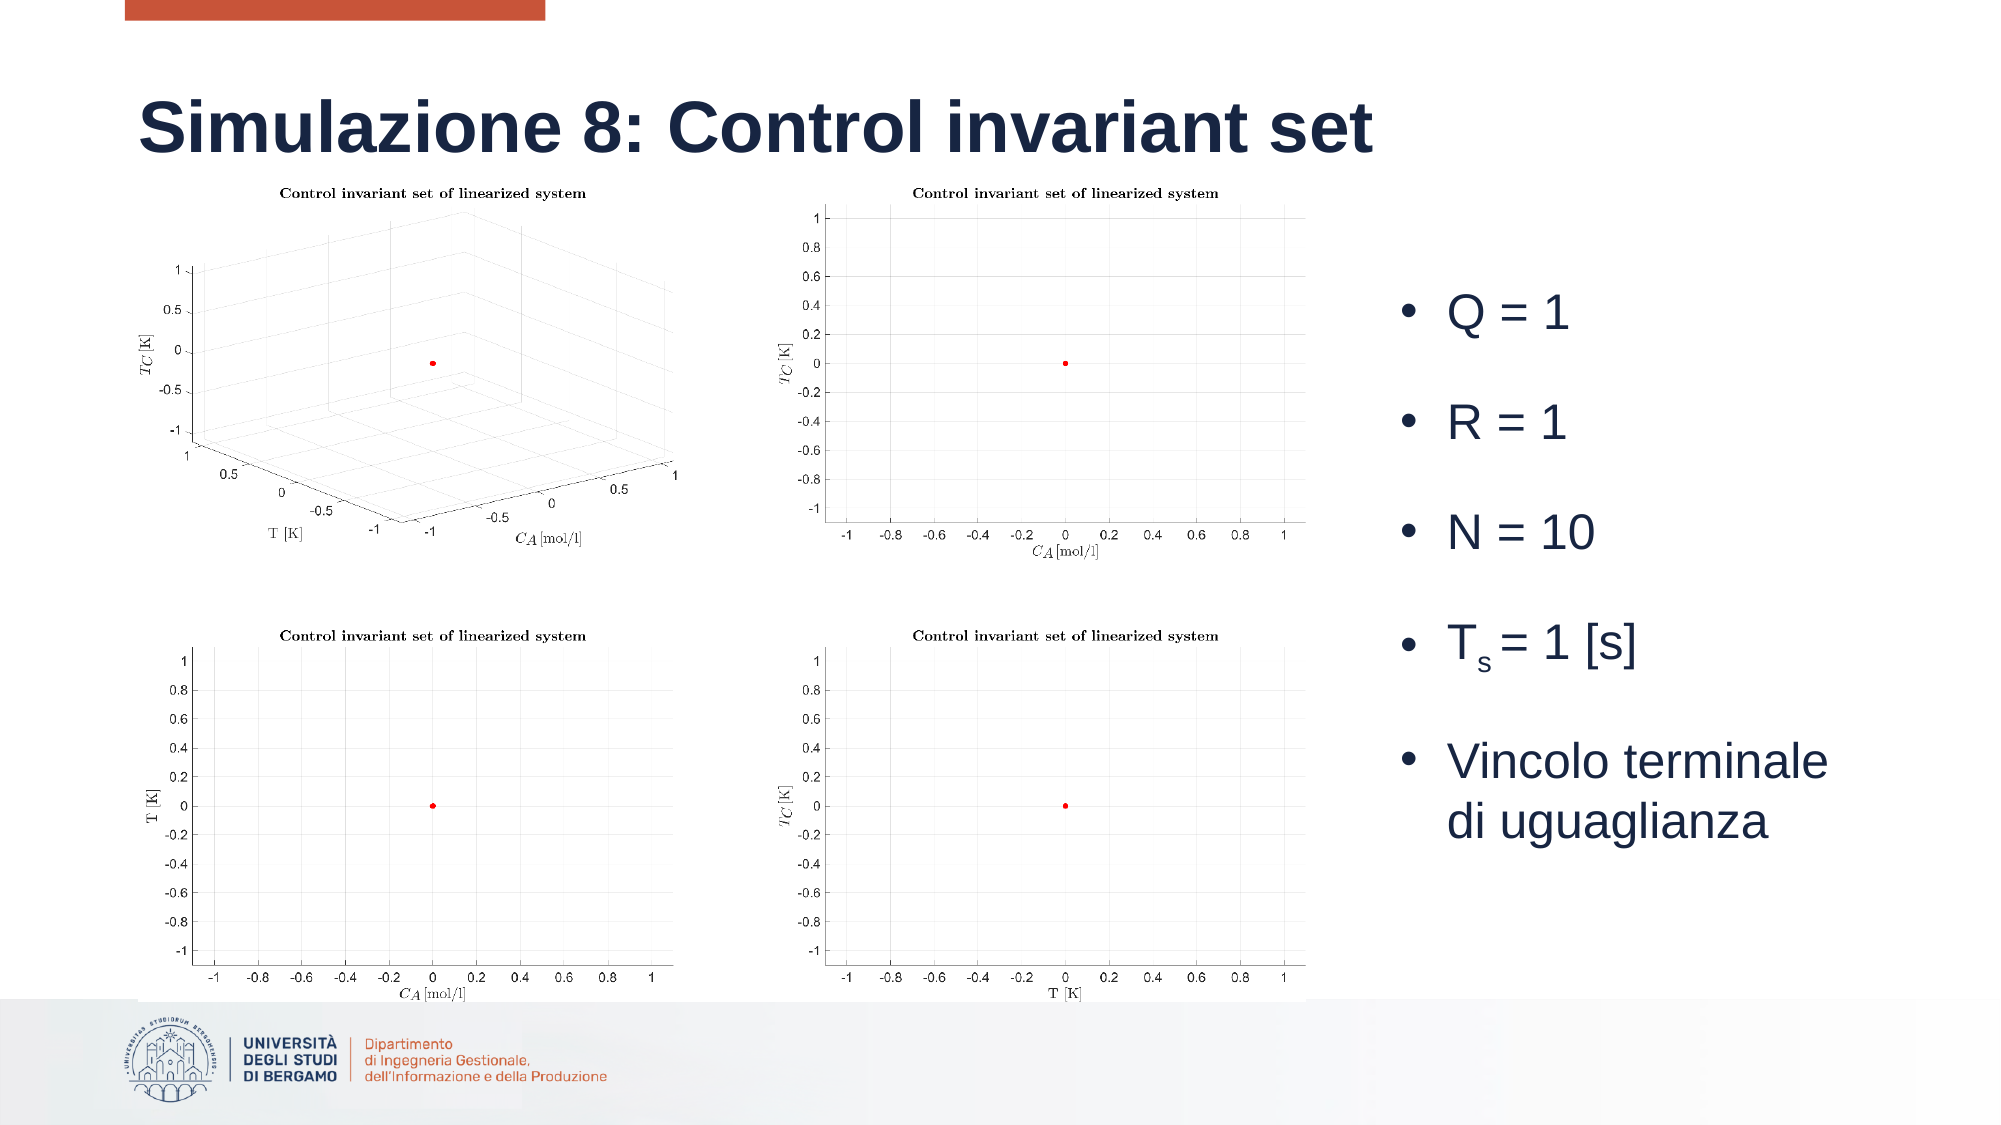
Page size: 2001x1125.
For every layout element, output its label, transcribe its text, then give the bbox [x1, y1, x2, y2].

list Q = 1 R = 1 N = 10 Ts = 1 [s] Vincolo terminale di uguaglianza [1400, 279, 1875, 846]
picture [0, 187, 2000, 1125]
title Simulazione 8: Control invariant set [138, 79, 1400, 168]
